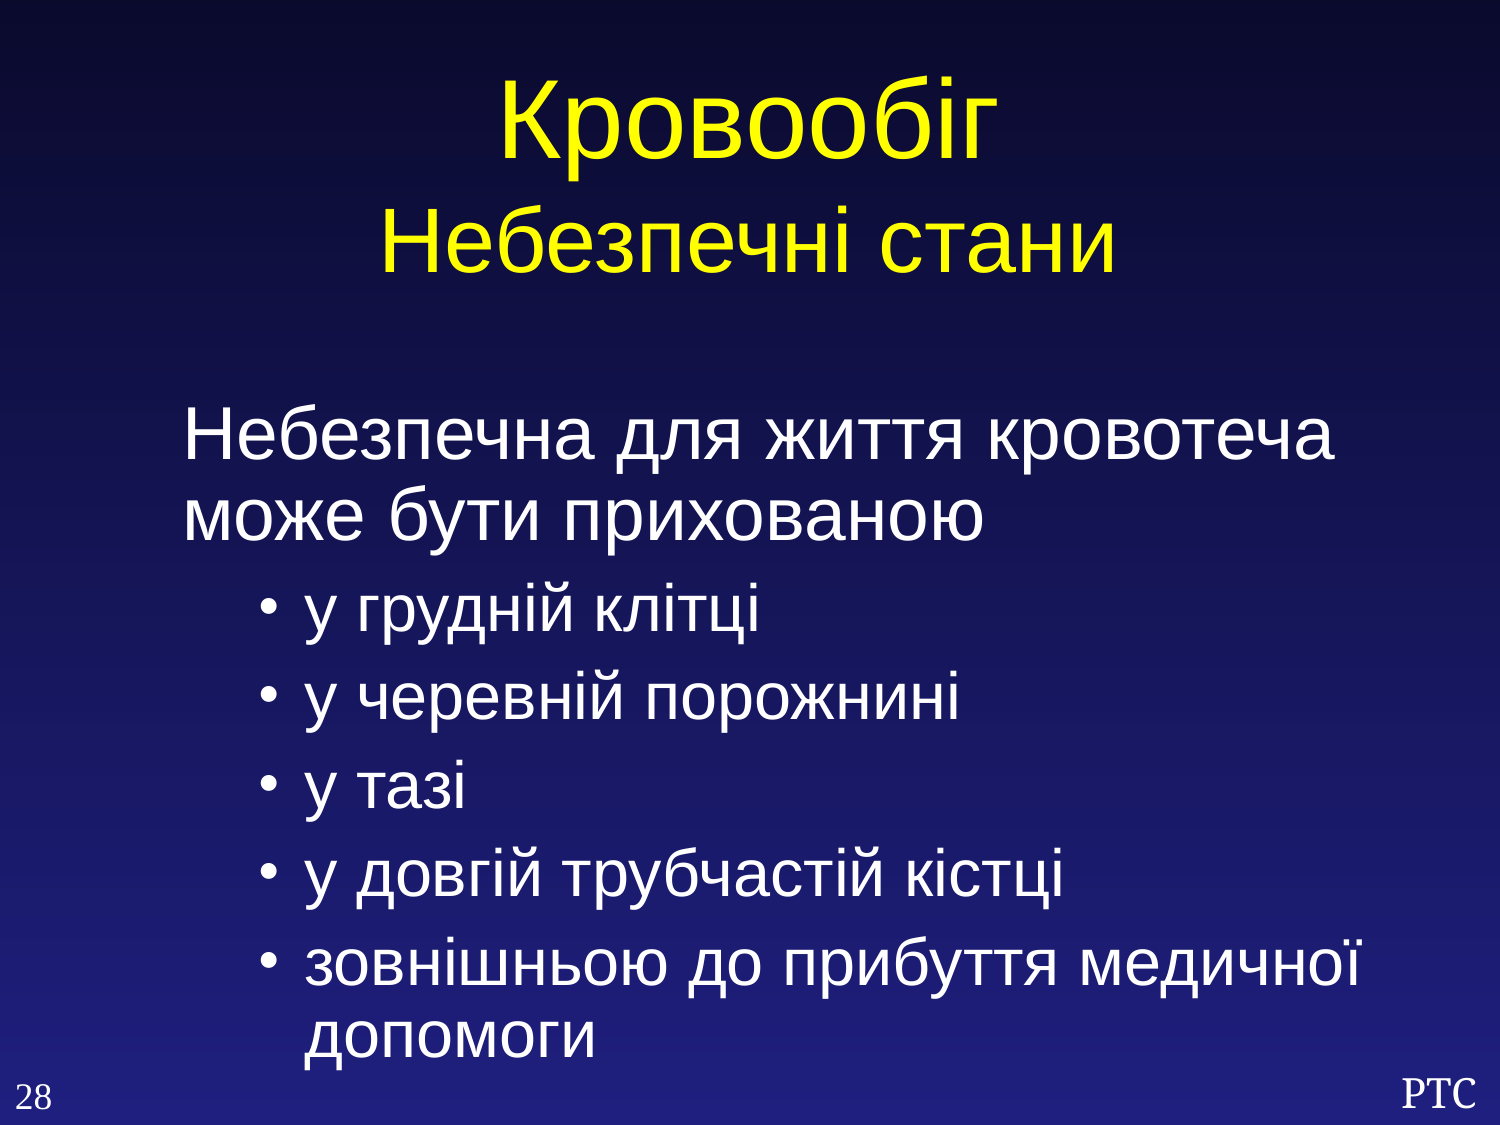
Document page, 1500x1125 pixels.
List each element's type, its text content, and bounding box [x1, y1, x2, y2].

text_box 28 [0, 1064, 68, 1125]
text_box Небезпечна для життя кровотеча може бути прихованою у грудній клітці у черевній порожнині у тазі у довгій трубчастій кістці зовнішньою до прибуття медичної допомоги [167, 387, 1388, 1000]
text_box Кровообіг Небезпечні стани [111, 75, 1387, 263]
